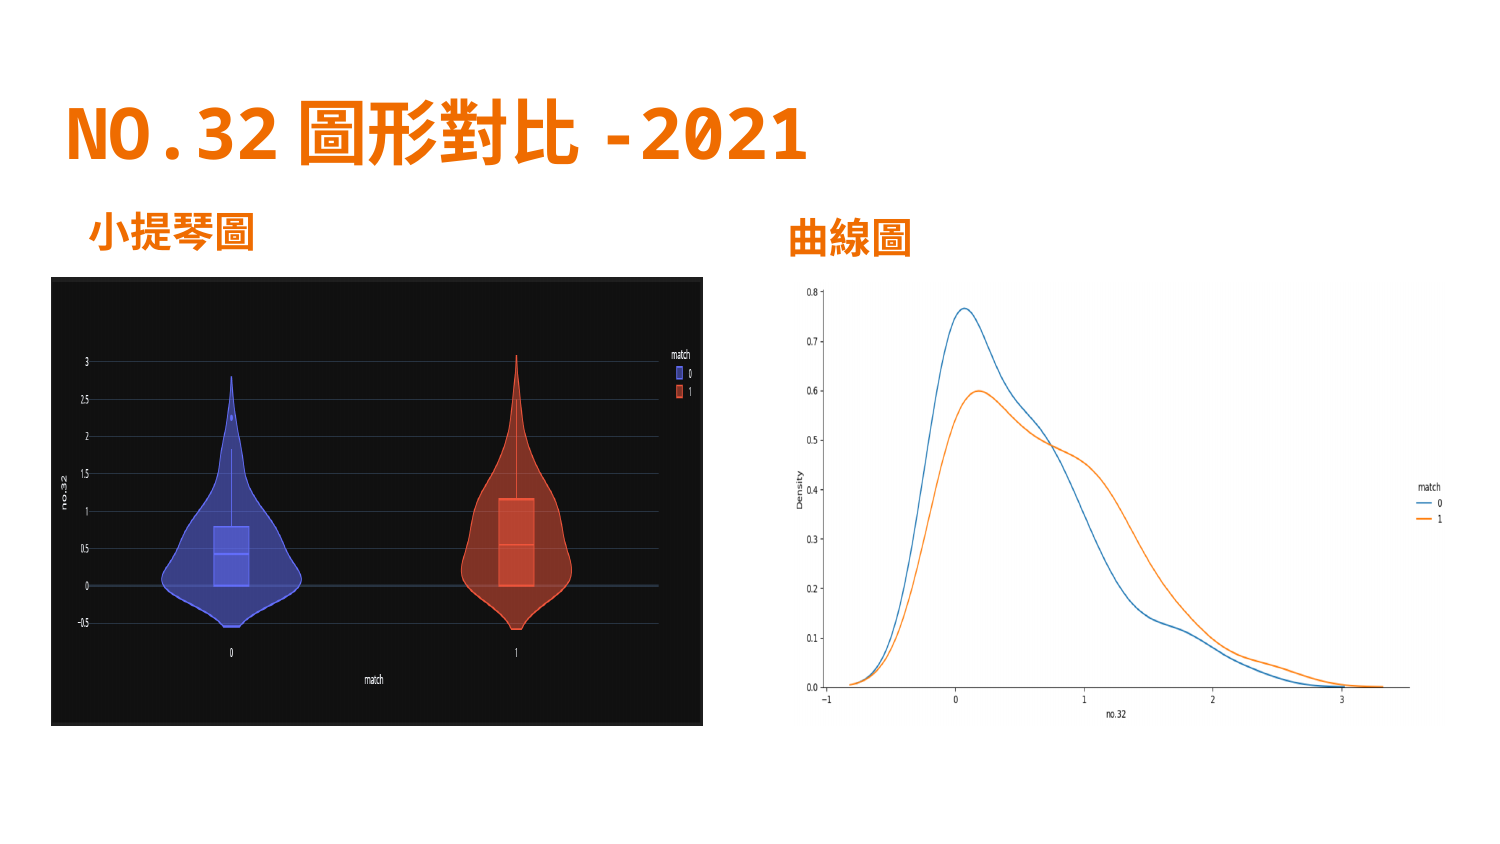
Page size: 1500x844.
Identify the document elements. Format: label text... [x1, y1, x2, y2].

list 小提琴圖 [51, 183, 708, 277]
picture [792, 282, 1445, 726]
list 曲線圖 [750, 189, 1449, 283]
title NO.32圖形對比-2021 [51, 72, 1449, 189]
picture [50, 277, 704, 726]
